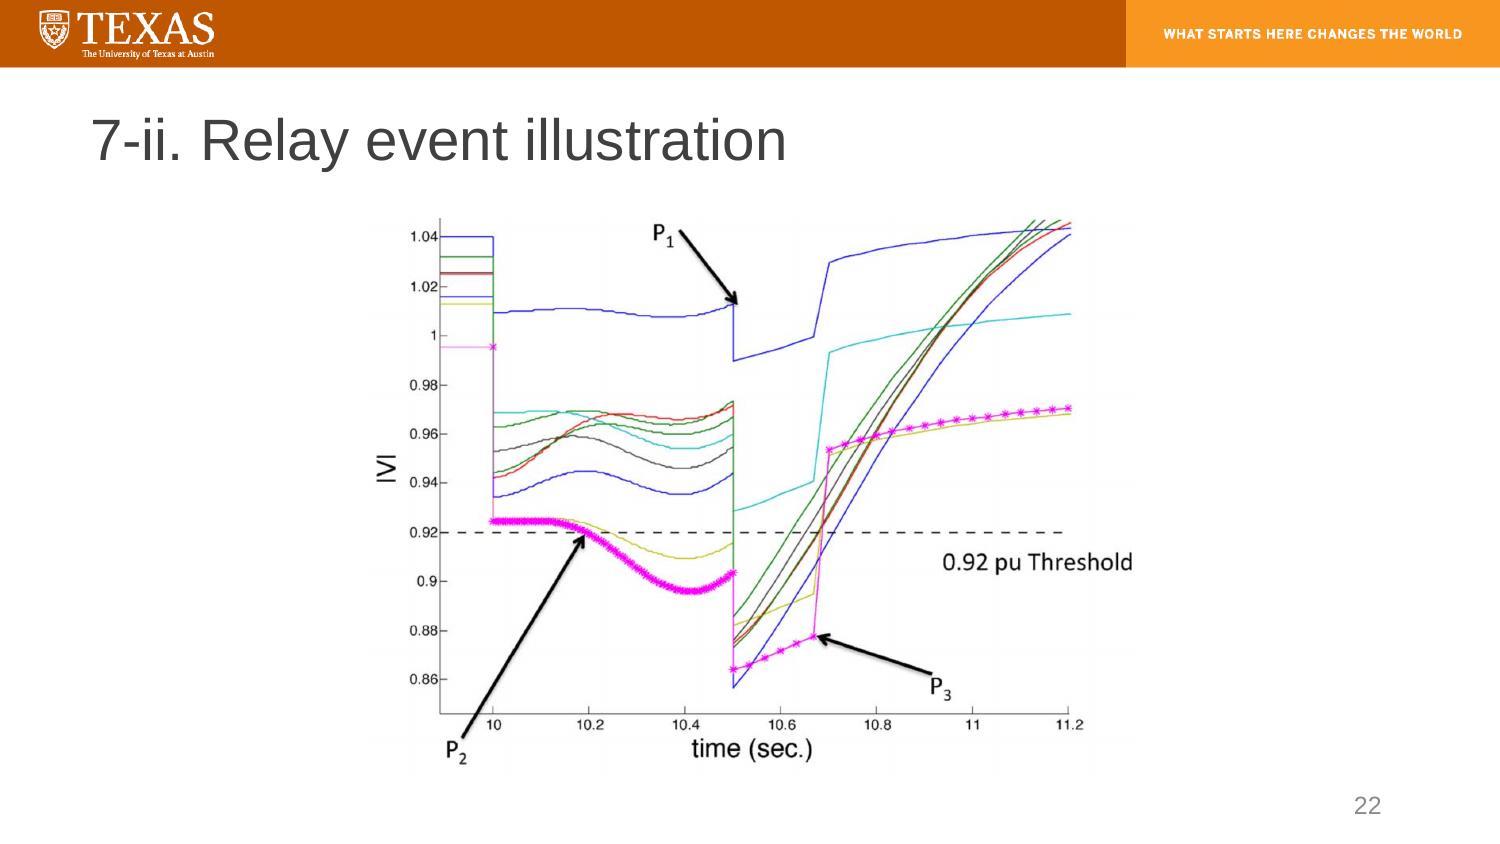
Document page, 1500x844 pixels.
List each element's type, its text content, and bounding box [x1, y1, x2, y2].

title 7-ii. Relay event illustration [75, 90, 1425, 185]
picture [0, 0, 1500, 844]
slide_number 22 [1059, 782, 1397, 828]
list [362, 209, 1138, 783]
